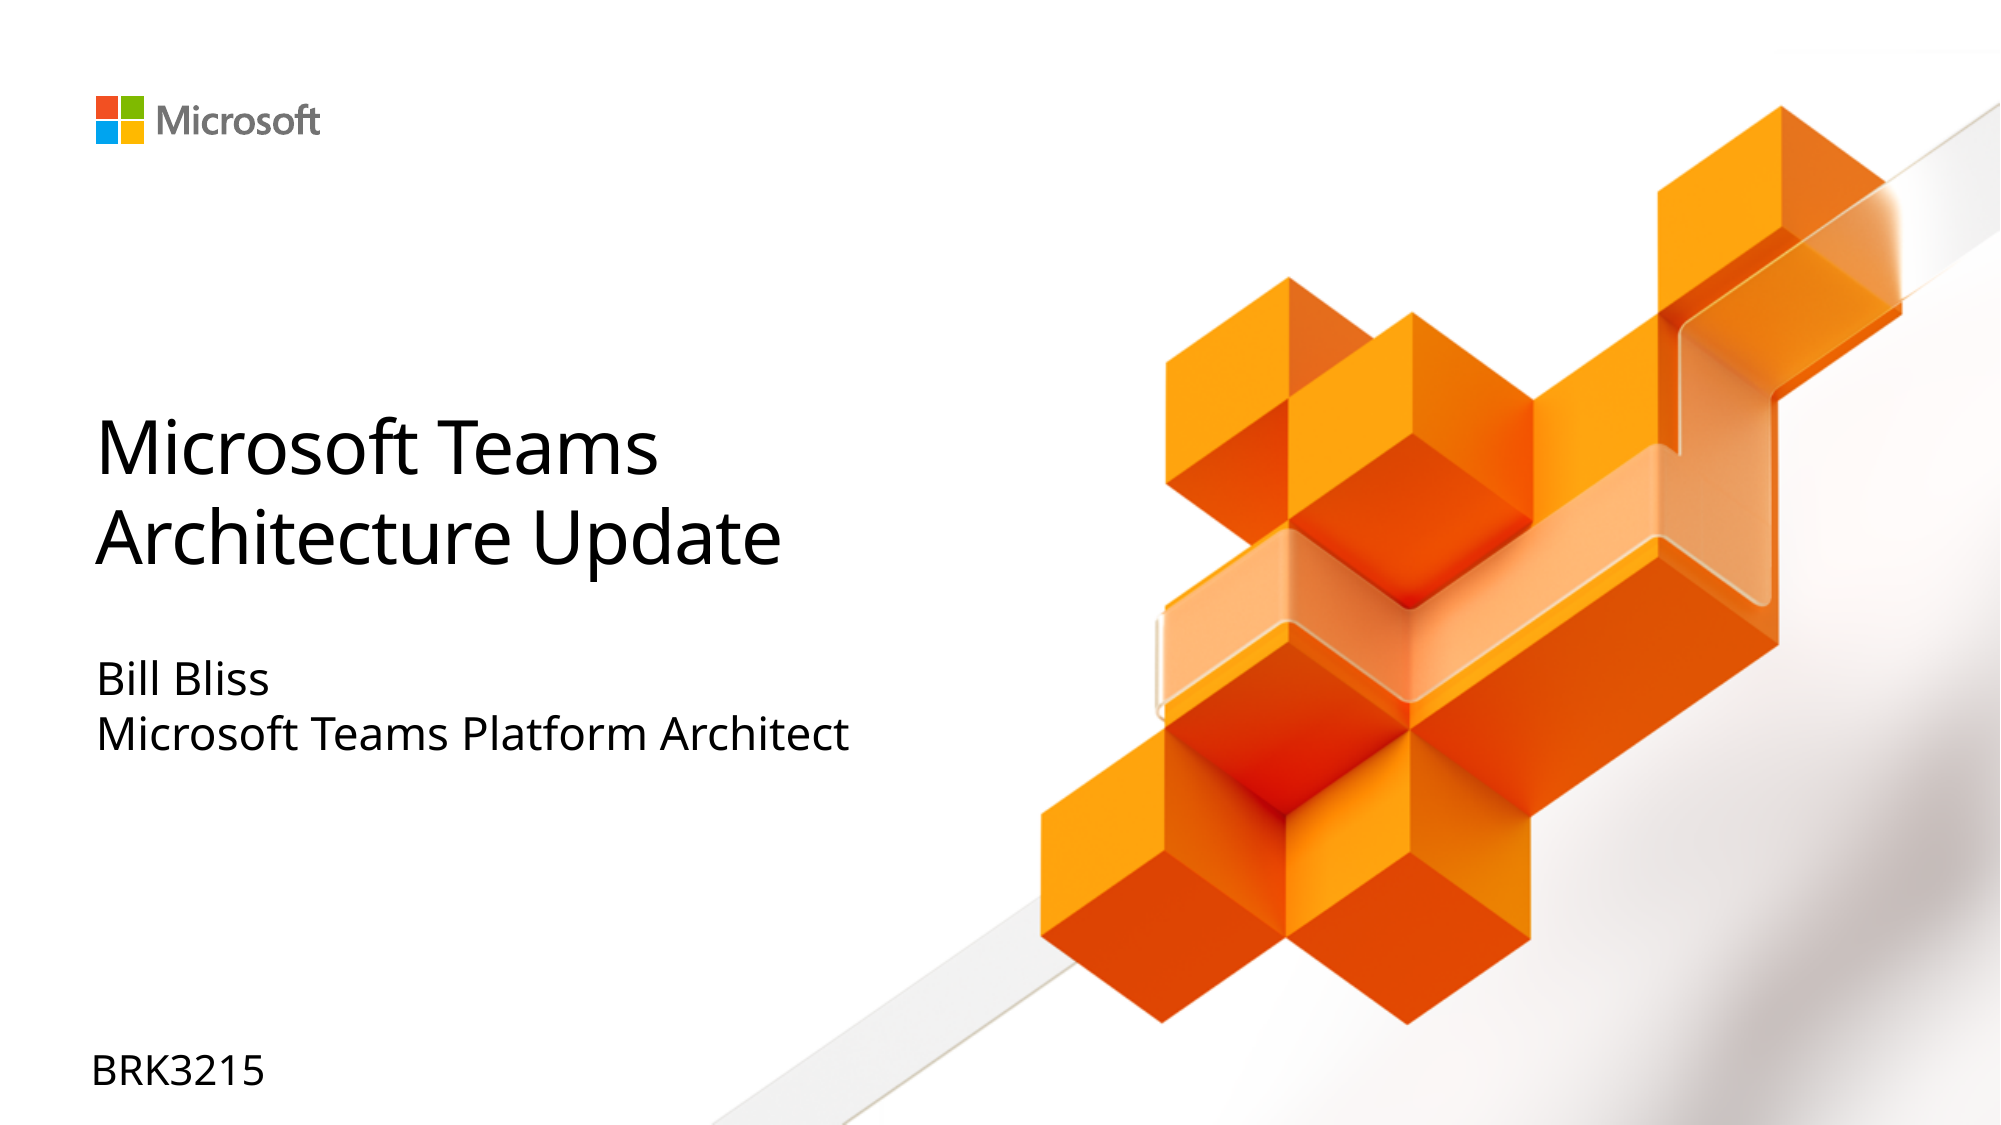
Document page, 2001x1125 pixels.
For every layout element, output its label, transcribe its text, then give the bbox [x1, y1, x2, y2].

text_box BRK3215 [90, 1043, 266, 1094]
title Microsoft Teams Architecture Update [95, 397, 1000, 580]
picture [671, 0, 2000, 1125]
list Bill Bliss Microsoft Teams Platform Architect [95, 650, 1000, 706]
